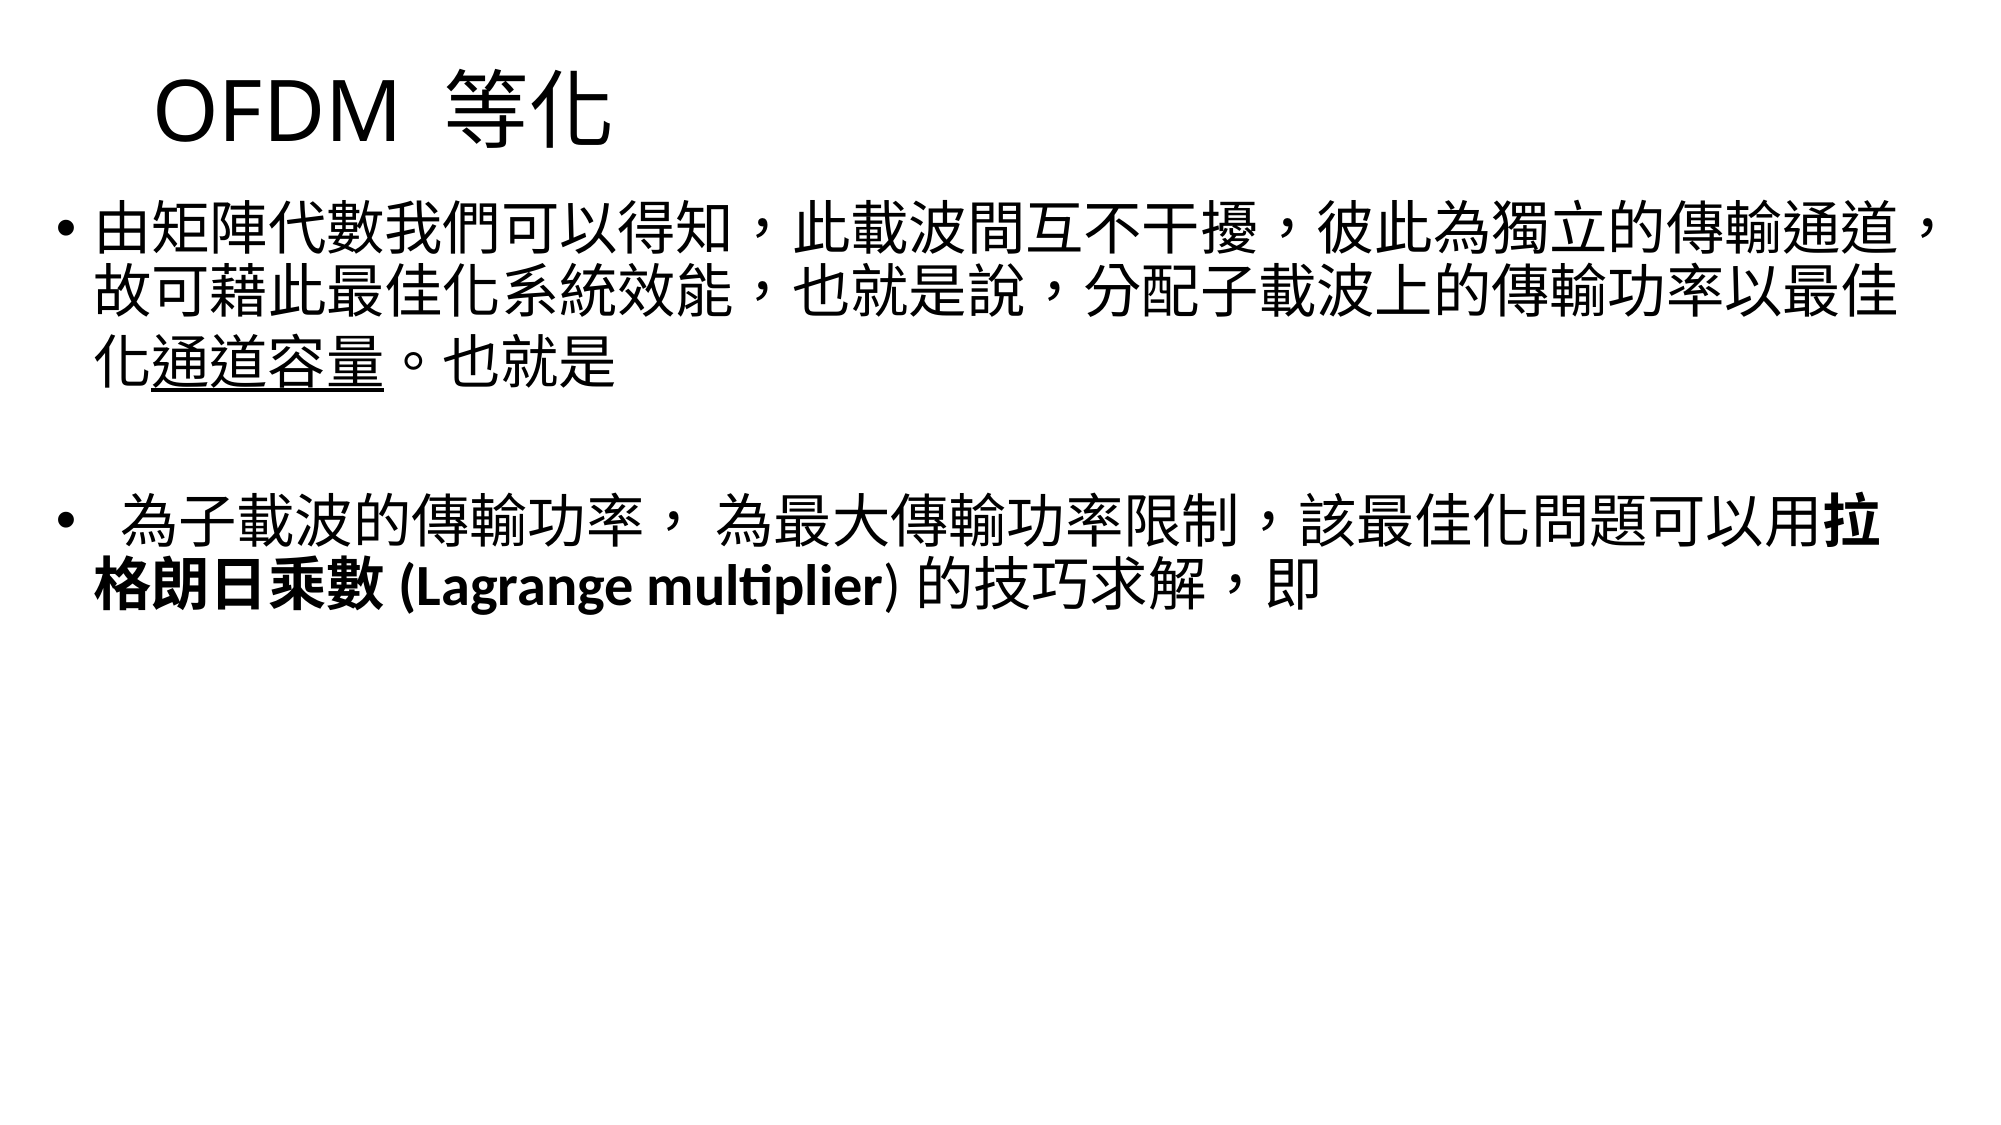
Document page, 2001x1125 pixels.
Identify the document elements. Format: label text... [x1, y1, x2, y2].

title OFDM 等化 [137, 59, 1863, 168]
